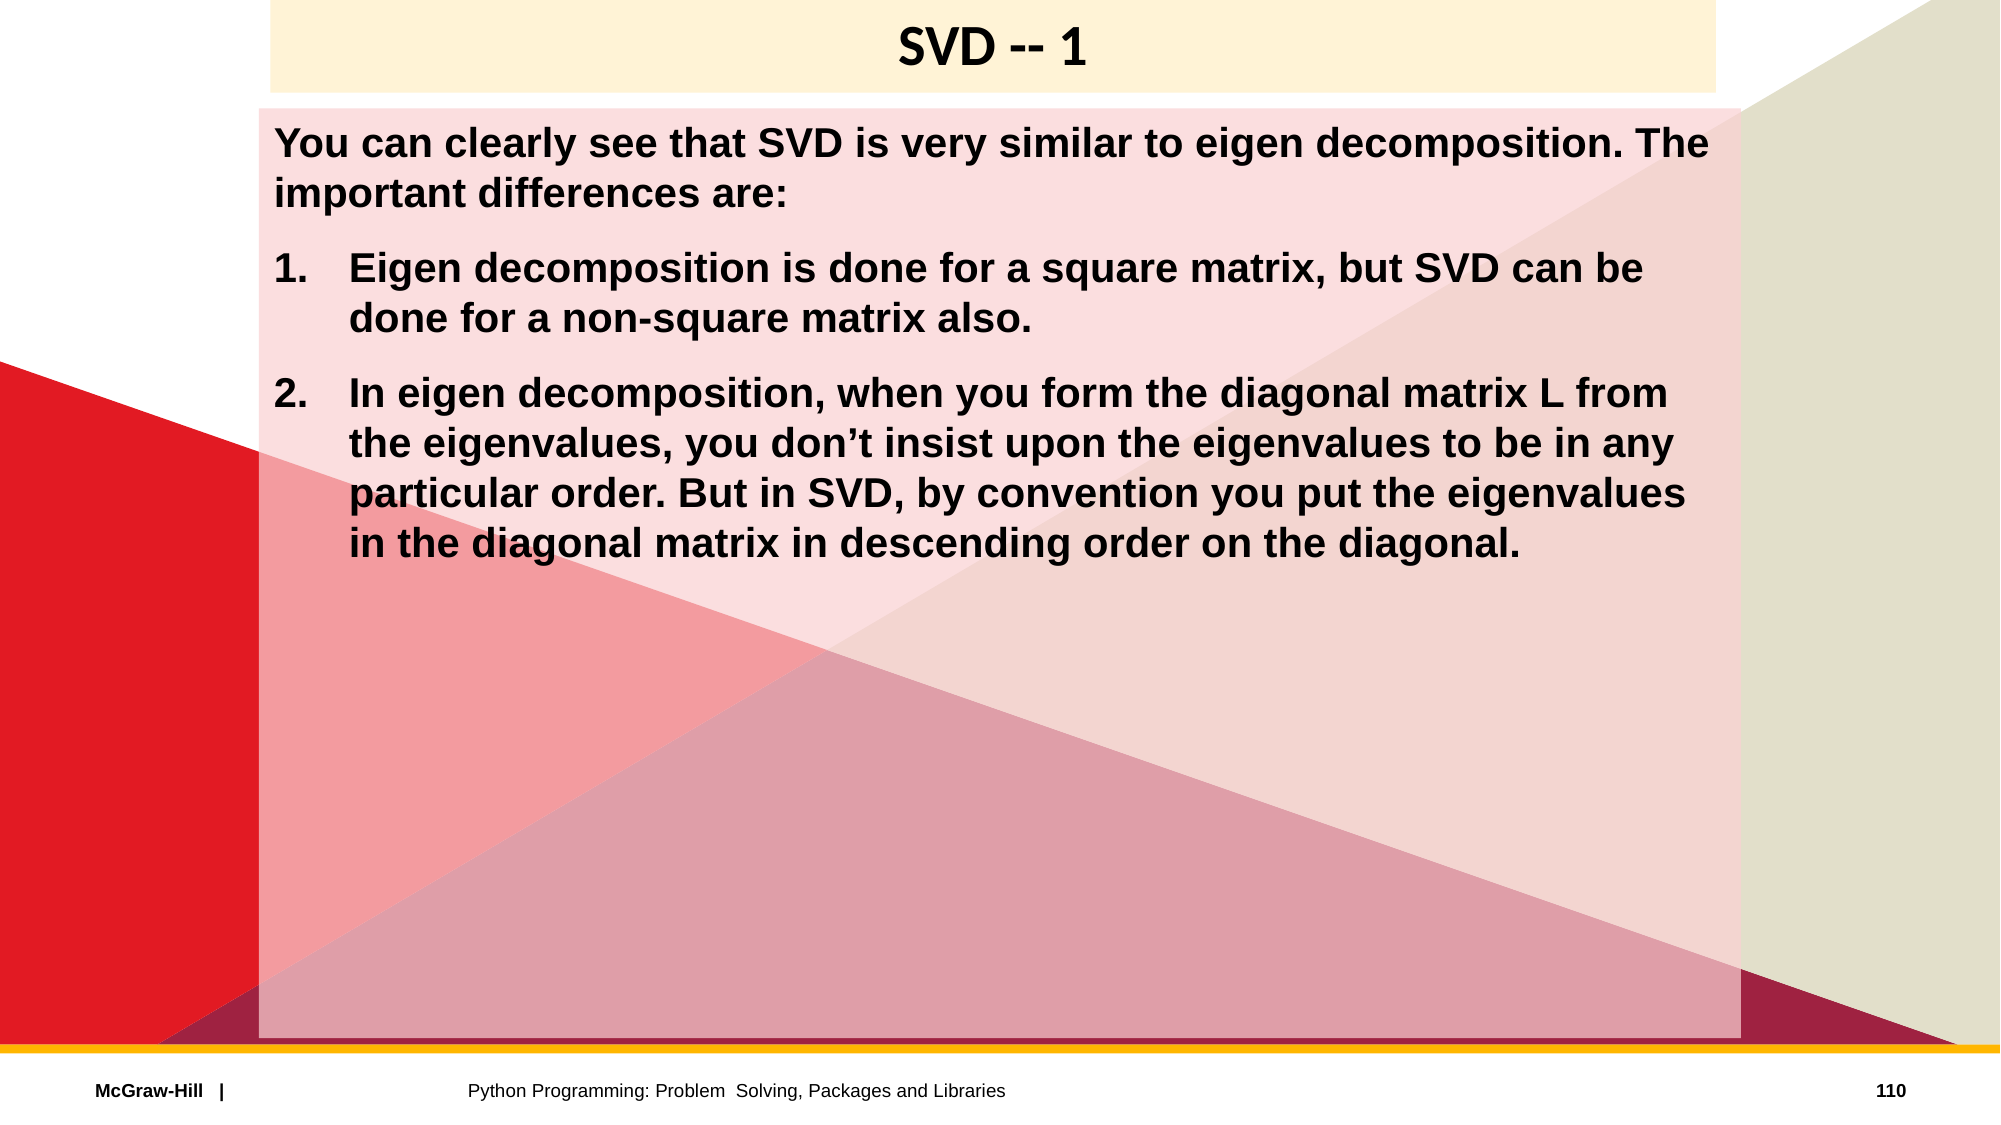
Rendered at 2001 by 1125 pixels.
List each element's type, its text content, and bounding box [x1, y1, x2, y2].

slide_number 110 [1711, 1071, 1922, 1109]
text_box Python Programming: Problem Solving, Packages and Libraries [452, 1071, 1353, 1109]
subtitle You can clearly see that SVD is very similar to eigen decomposition. The important differences are: Eigen decomposition is done for a square matrix, but SVD can be done for a non-square matrix also. In eigen decomposition, when you form the diagonal matrix L from the eigenvalues, you don’t insist upon the eigenvalues to be in any particular order. But in SVD, by convention you put the eigenvalues in the diagonal matrix in descending order on the diagonal. [258, 108, 1741, 1039]
title SVD -- 1 [270, 0, 1716, 93]
